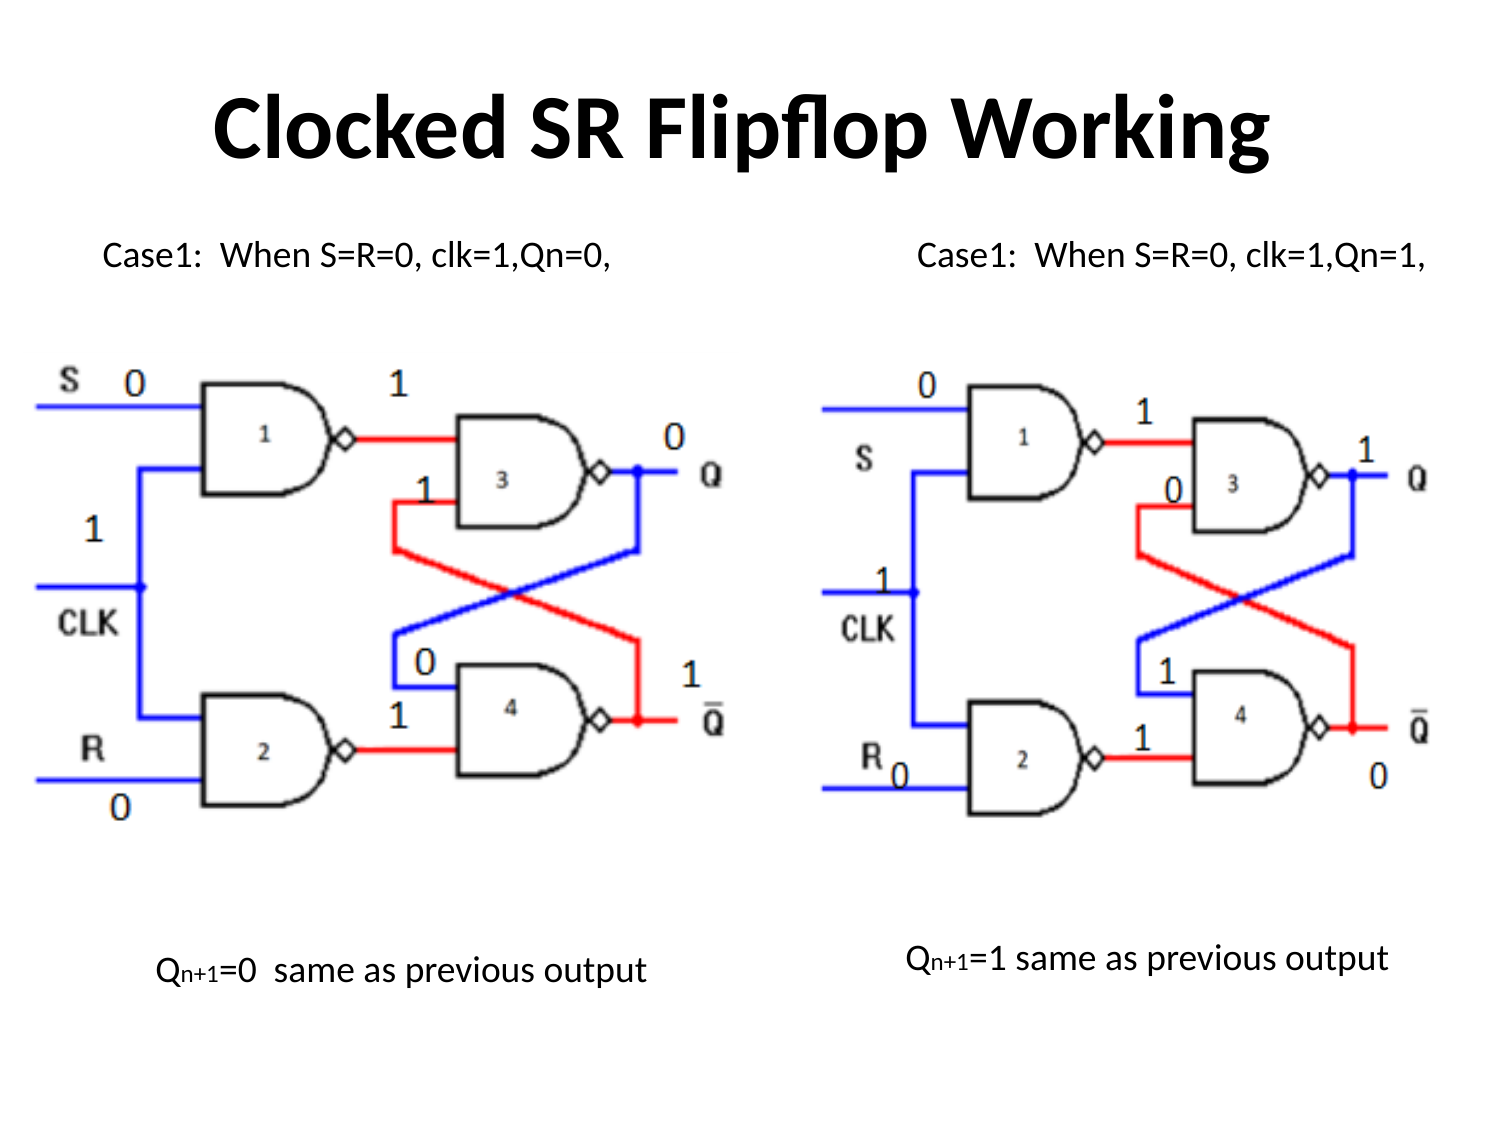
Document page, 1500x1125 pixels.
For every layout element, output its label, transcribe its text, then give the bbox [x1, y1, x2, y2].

picture [23, 351, 740, 868]
text_box Case1: When S=R=0, clk=1,Qn=0, [62, 222, 636, 283]
picture [796, 339, 1465, 856]
text_box Qn+1=1 same as previous output [890, 925, 1453, 986]
text_box Qn+1=0 same as previous output [140, 937, 667, 998]
title Clocked SR Flipflop Working [199, 45, 1453, 200]
text_box Case1: When S=R=0, clk=1,Qn=1, [902, 222, 1465, 283]
